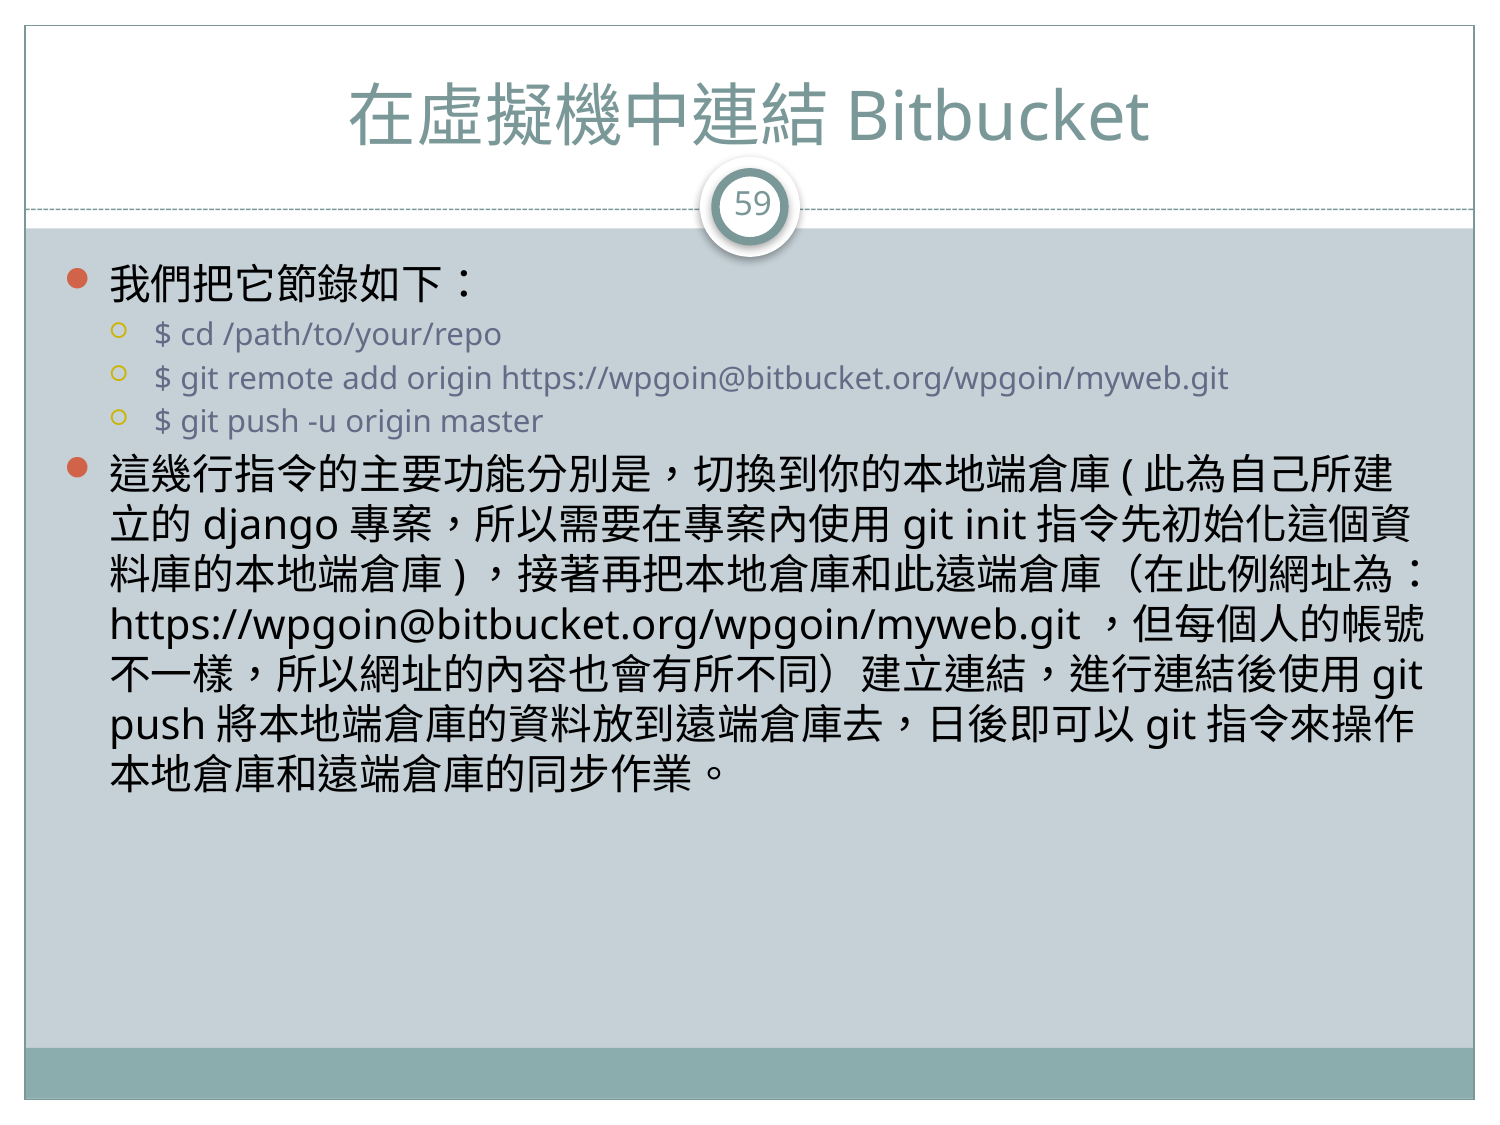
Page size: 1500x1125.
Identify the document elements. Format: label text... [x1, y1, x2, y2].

title 在虛擬機中連結Bitbucket [49, 37, 1450, 162]
slide_number 59 [715, 168, 791, 241]
list 我們把它節錄如下： $ cd /path/to/your/repo $ git remote add origin https://wpgoin@bitbucket.org/wpgoin/myweb.git $ git push -u origin master 這幾行指令的主要功能分別是，切換到你的本地端倉庫(此為自己所建立的django專案，所以需要在專案內使用git init指令先初始化這個資料庫的本地端倉庫)，接著再把本地倉庫和此遠端倉庫（在此例網址為：https://wpgoin@bitbucket.org/wpgoin/myweb.git，但每個人的帳號不一樣，所以網址的內容也會有所不同）建立連結，進行連結後使用git push將本地端倉庫的資料放到遠端倉庫去，日後即可以git指令來操作本地倉庫和遠端倉庫的同步作業。 [49, 250, 1445, 1001]
